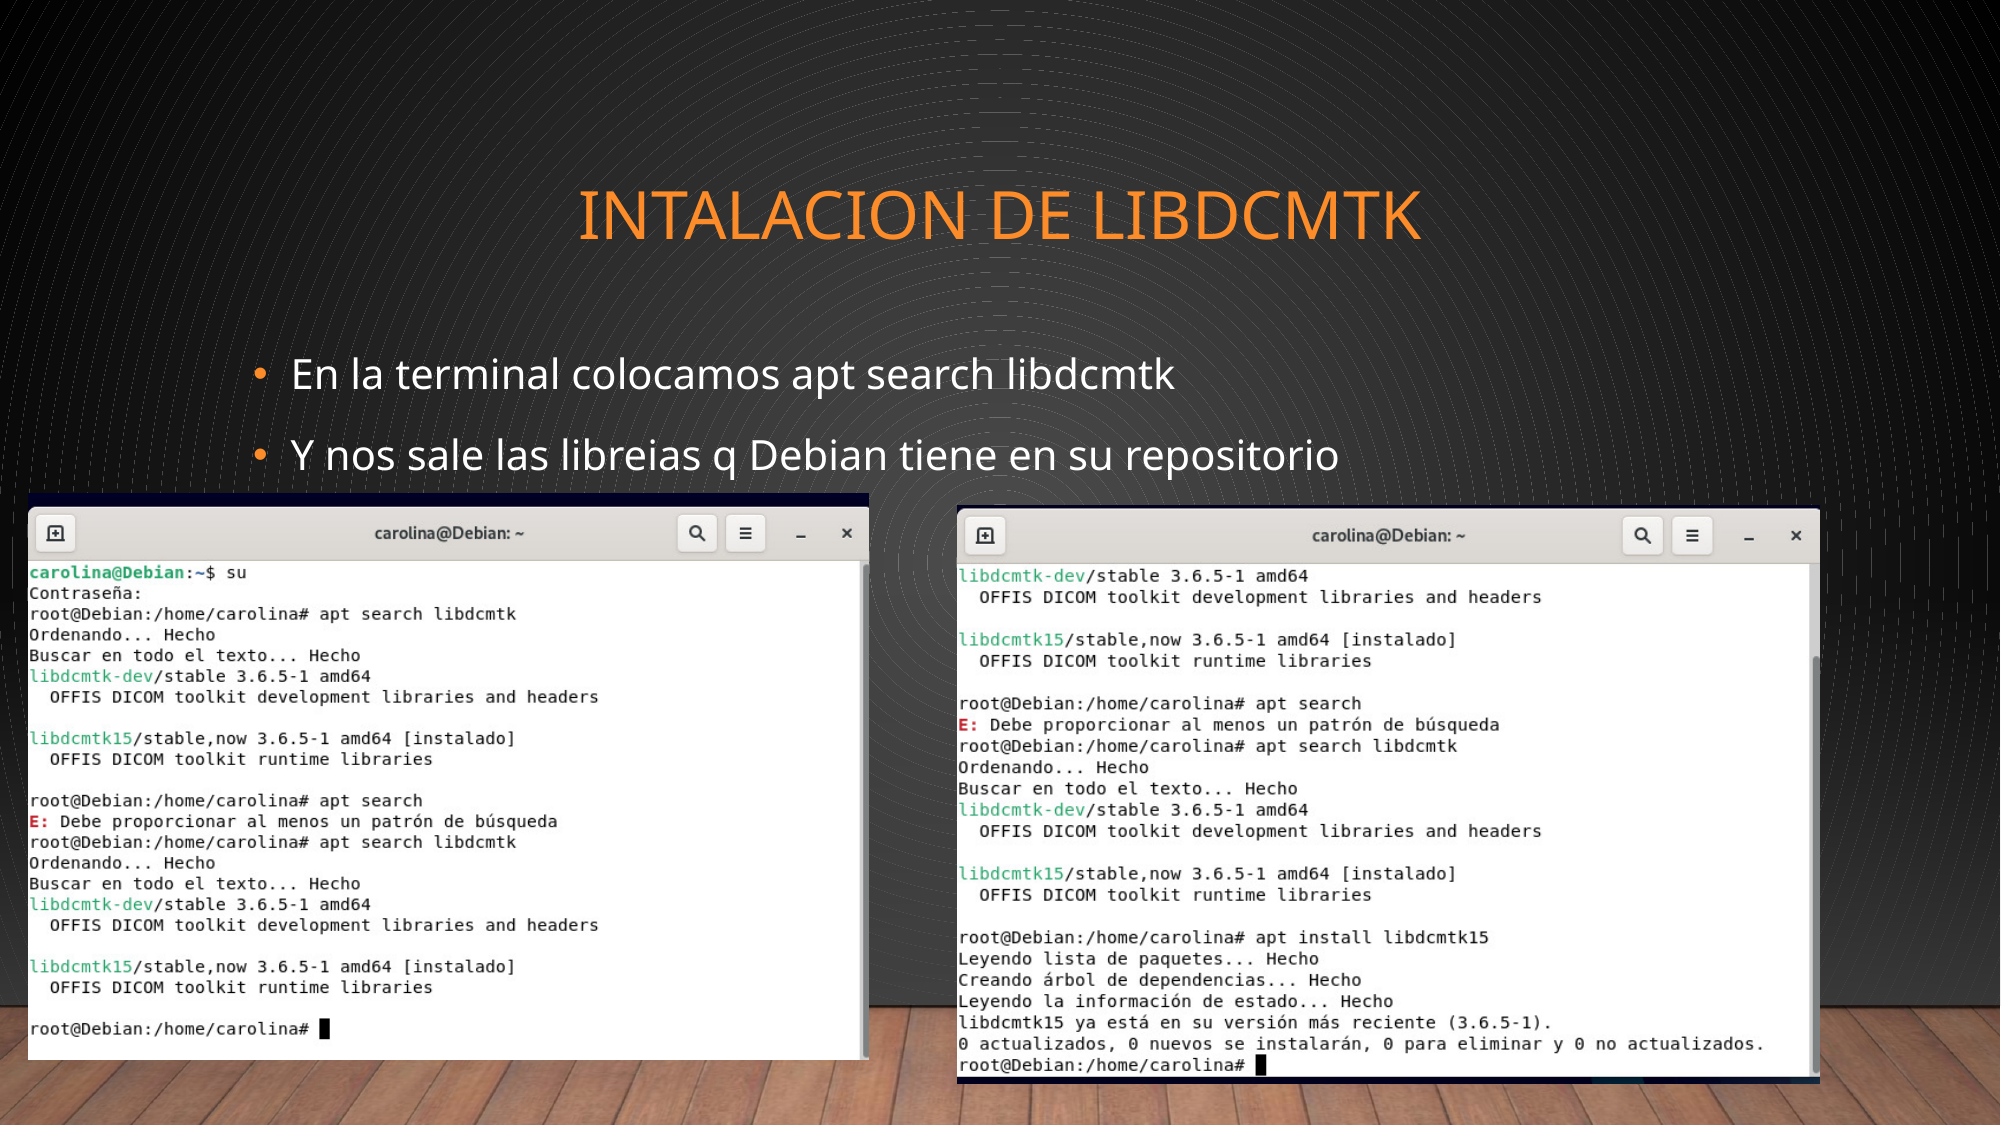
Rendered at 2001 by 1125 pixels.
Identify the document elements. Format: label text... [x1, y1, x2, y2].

picture [0, 493, 2000, 1125]
list En la terminal colocamos apt search libdcmtk Y nos sale las libreias q Debian tiene en su repositorio [238, 330, 1763, 897]
title Intalacion de libdcmtk [238, 131, 1763, 305]
